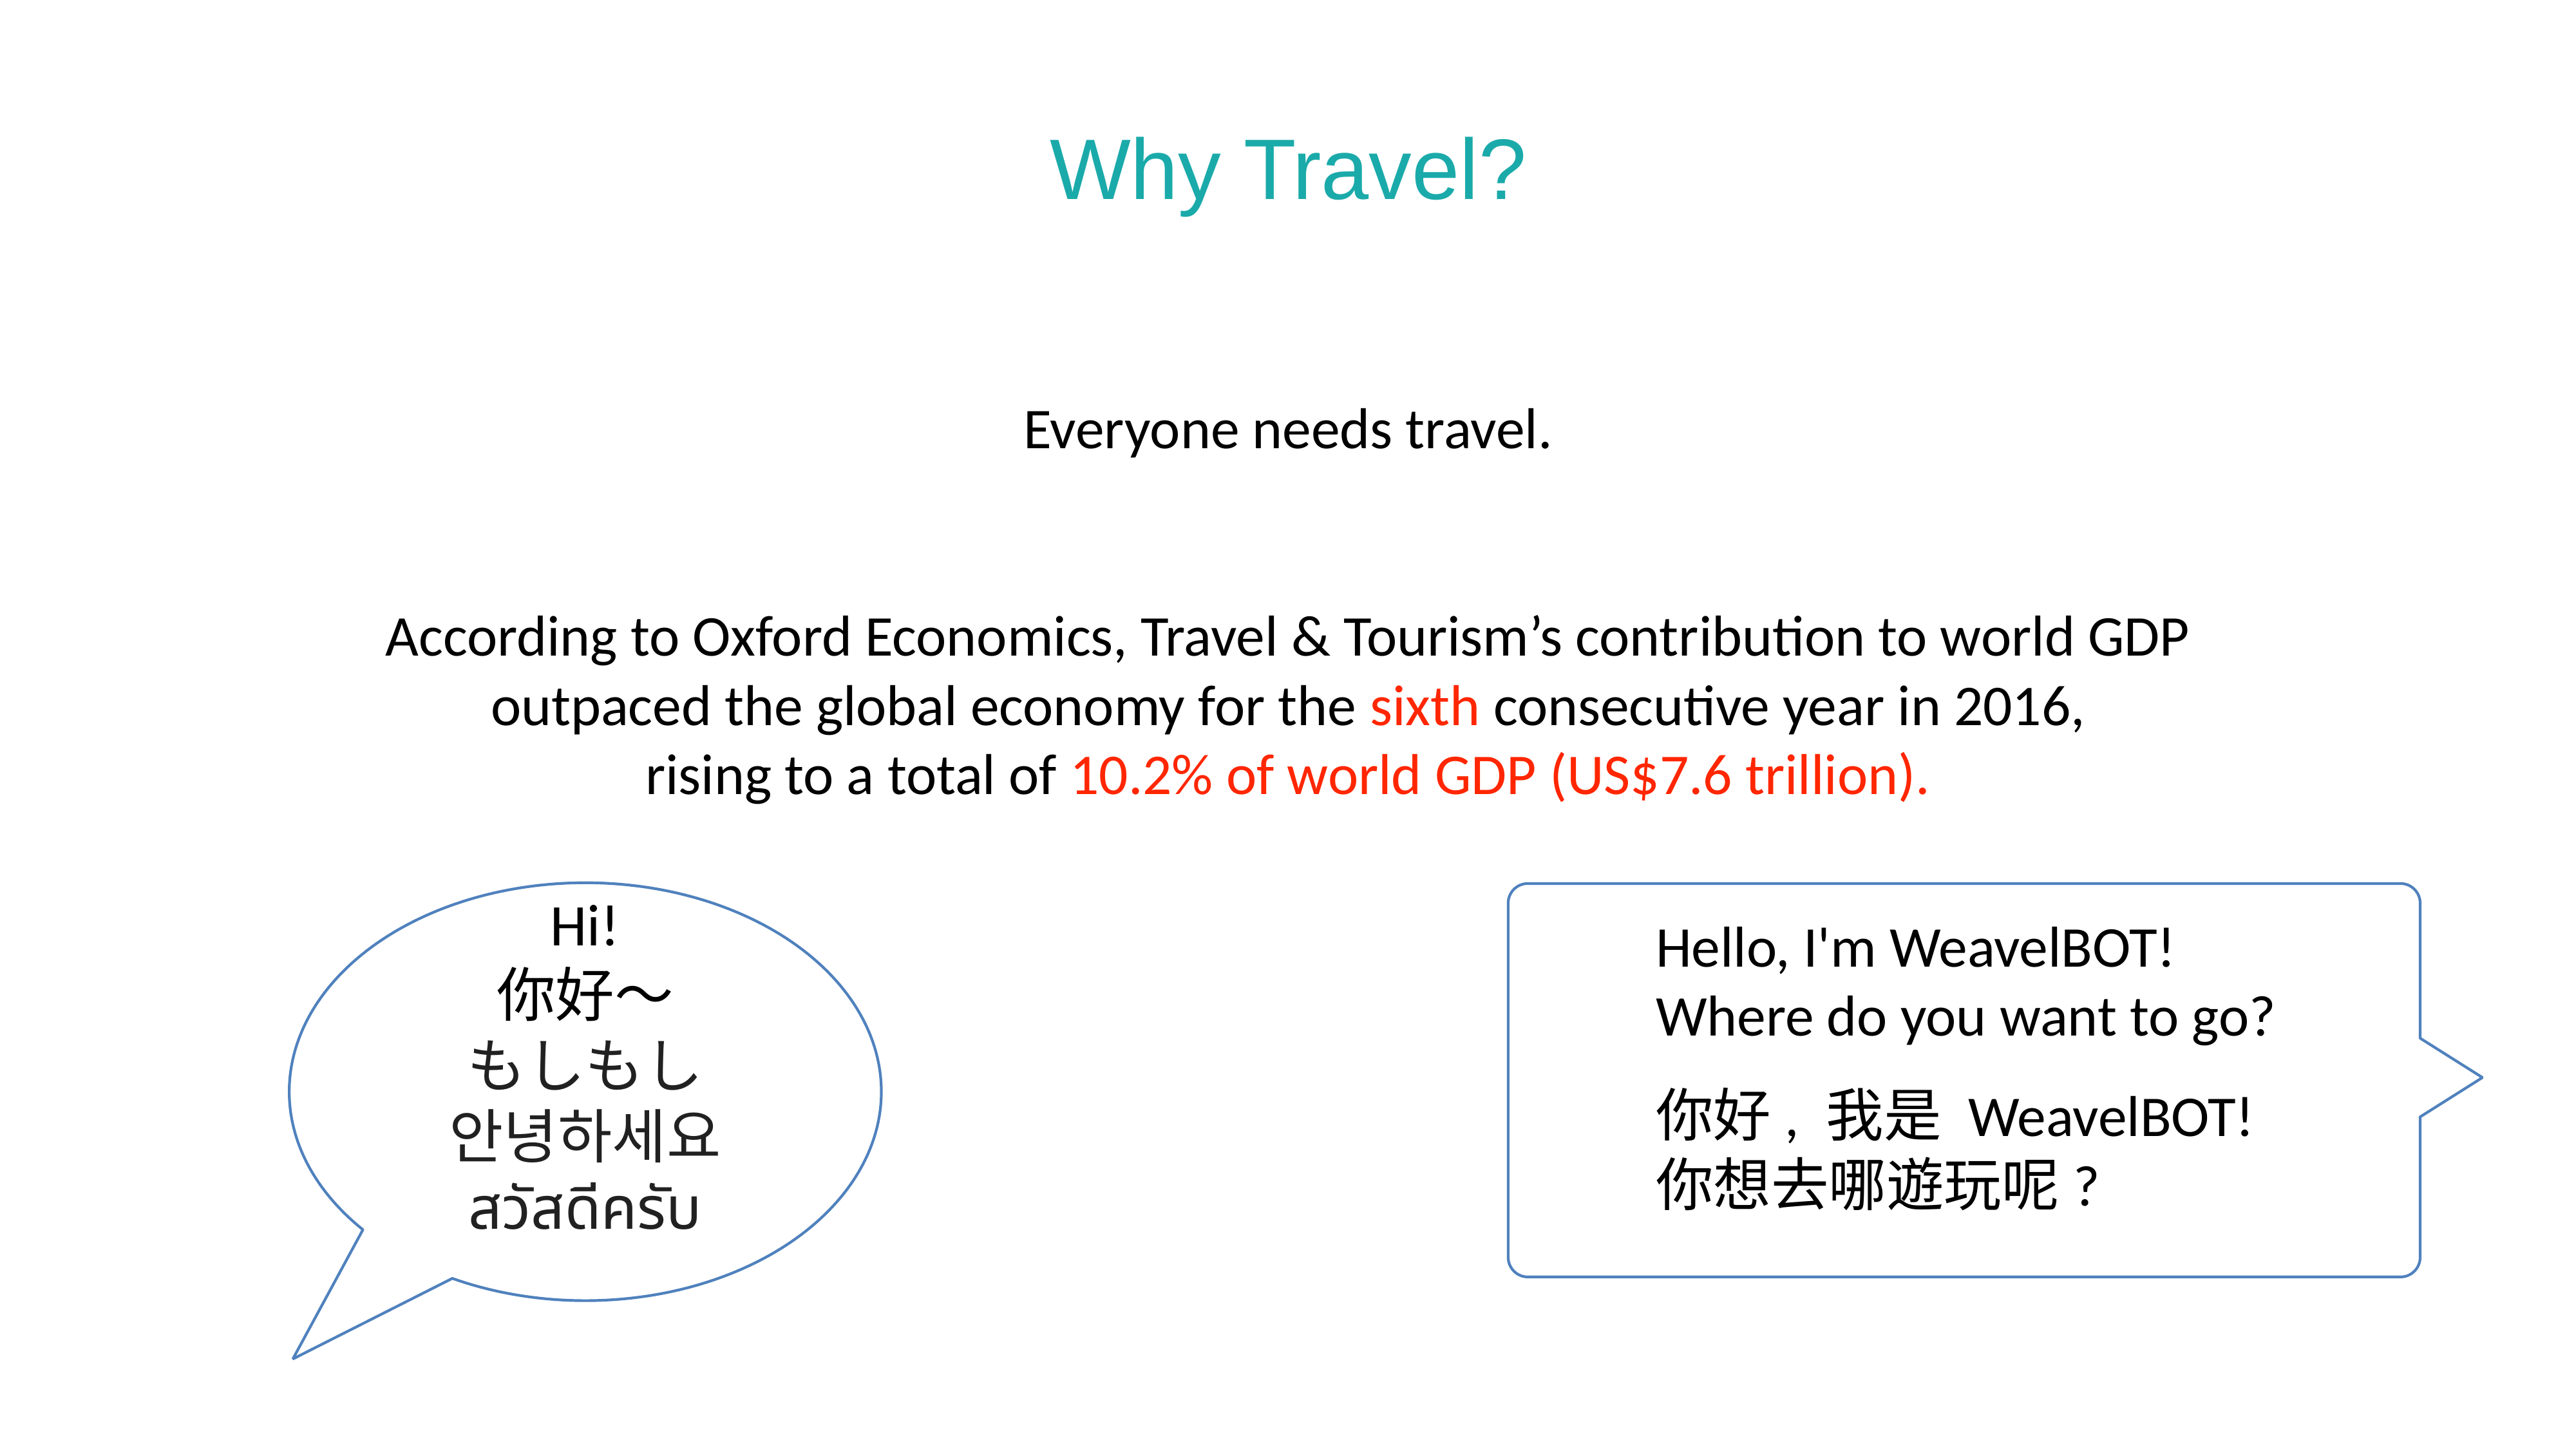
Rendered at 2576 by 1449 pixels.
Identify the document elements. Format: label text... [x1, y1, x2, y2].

text_box Hello, I'm WeavelBOT!Where do you want to go? [1651, 904, 2340, 1053]
text_box Everyone needs travel. According to Oxford Economics, Travel & Tourism’s contribution to world GDP outpaced the global economy for the sixth consecutive year in 2016, rising to a total of 10.2% of world GDP (US$7.6 trillion). [381, 386, 2195, 811]
text_box [289, 907, 882, 1359]
text_box Hi! 你好～ もしもし 안녕하세요 สวัสดีครับ [444, 882, 726, 1246]
text_box 你好, 我是 WeavelBOT! 你想去哪遊玩呢? [1651, 1074, 2340, 1222]
text_box [1508, 883, 2483, 1277]
text_box Why Travel? [147, 100, 2429, 230]
